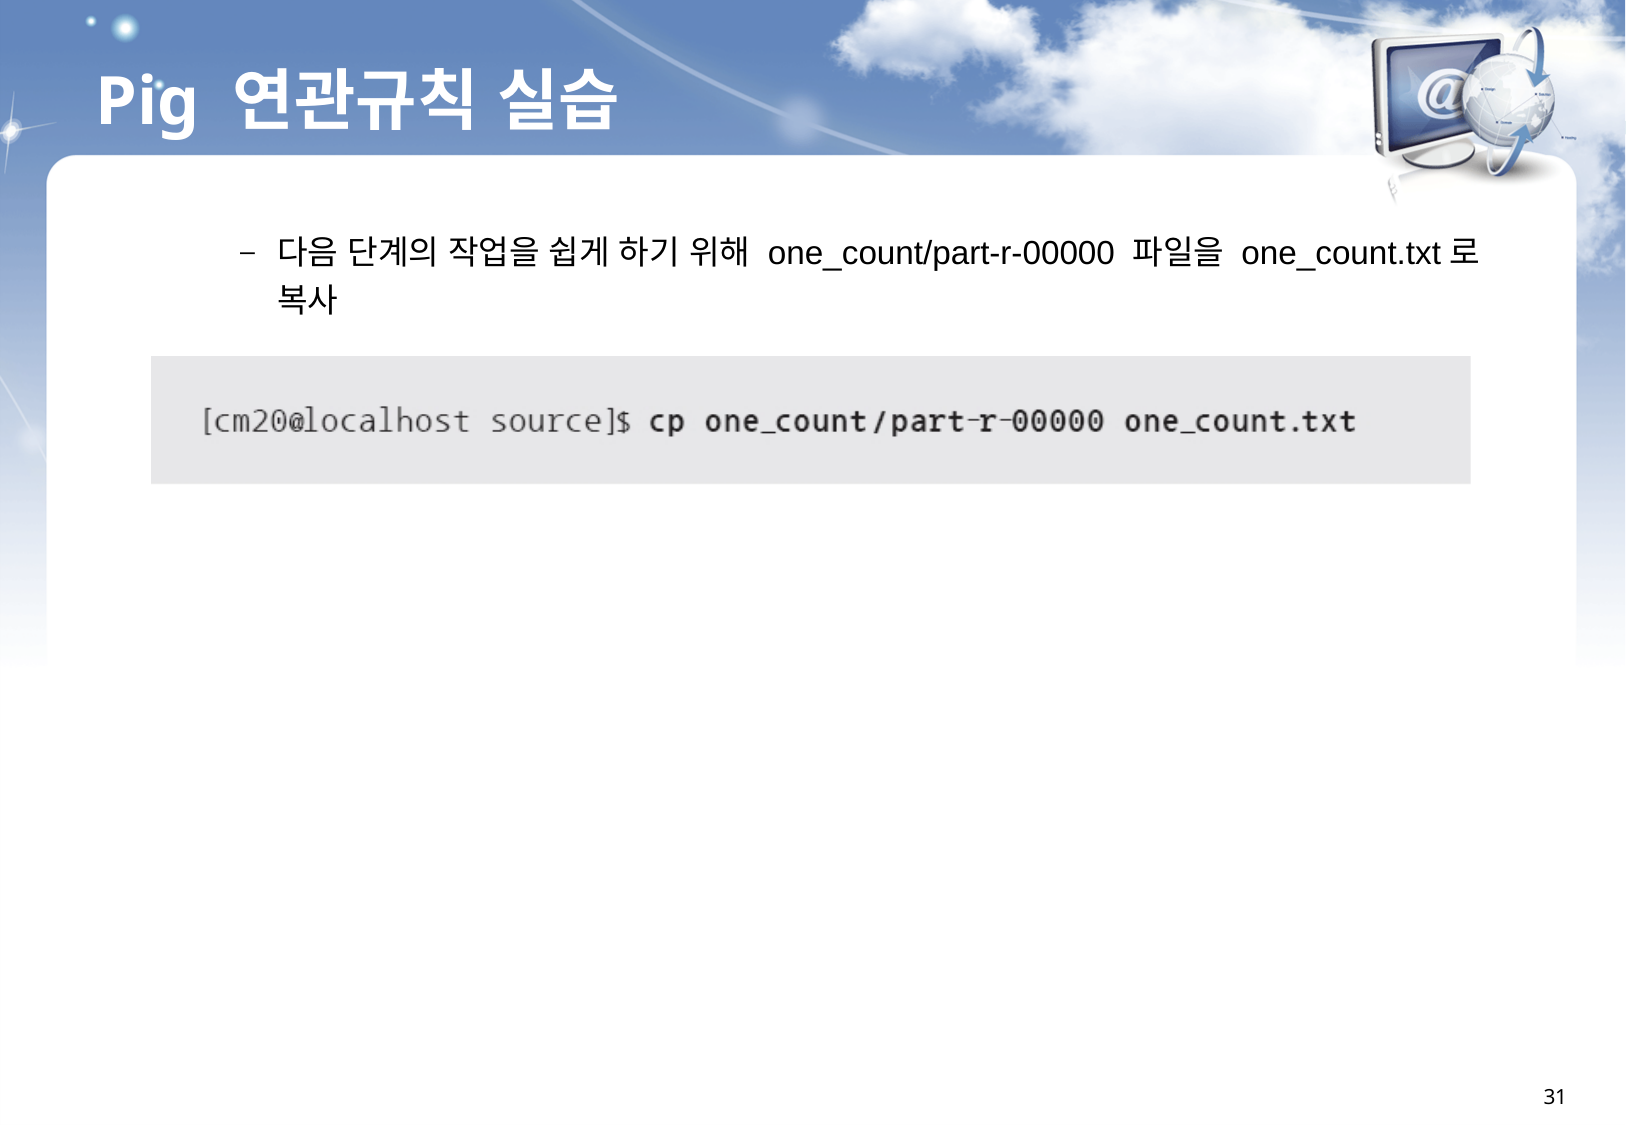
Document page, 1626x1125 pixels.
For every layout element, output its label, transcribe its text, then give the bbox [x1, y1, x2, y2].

title Pig 연관규칙 실습 [80, 48, 1507, 147]
picture [150, 356, 1471, 489]
picture [0, 0, 1626, 1125]
list 다음 단계의 작업을 쉽게 하기 위해 one_count/part-r-00000 파일을 one_count.txt로 복사 [0, 215, 1549, 1125]
